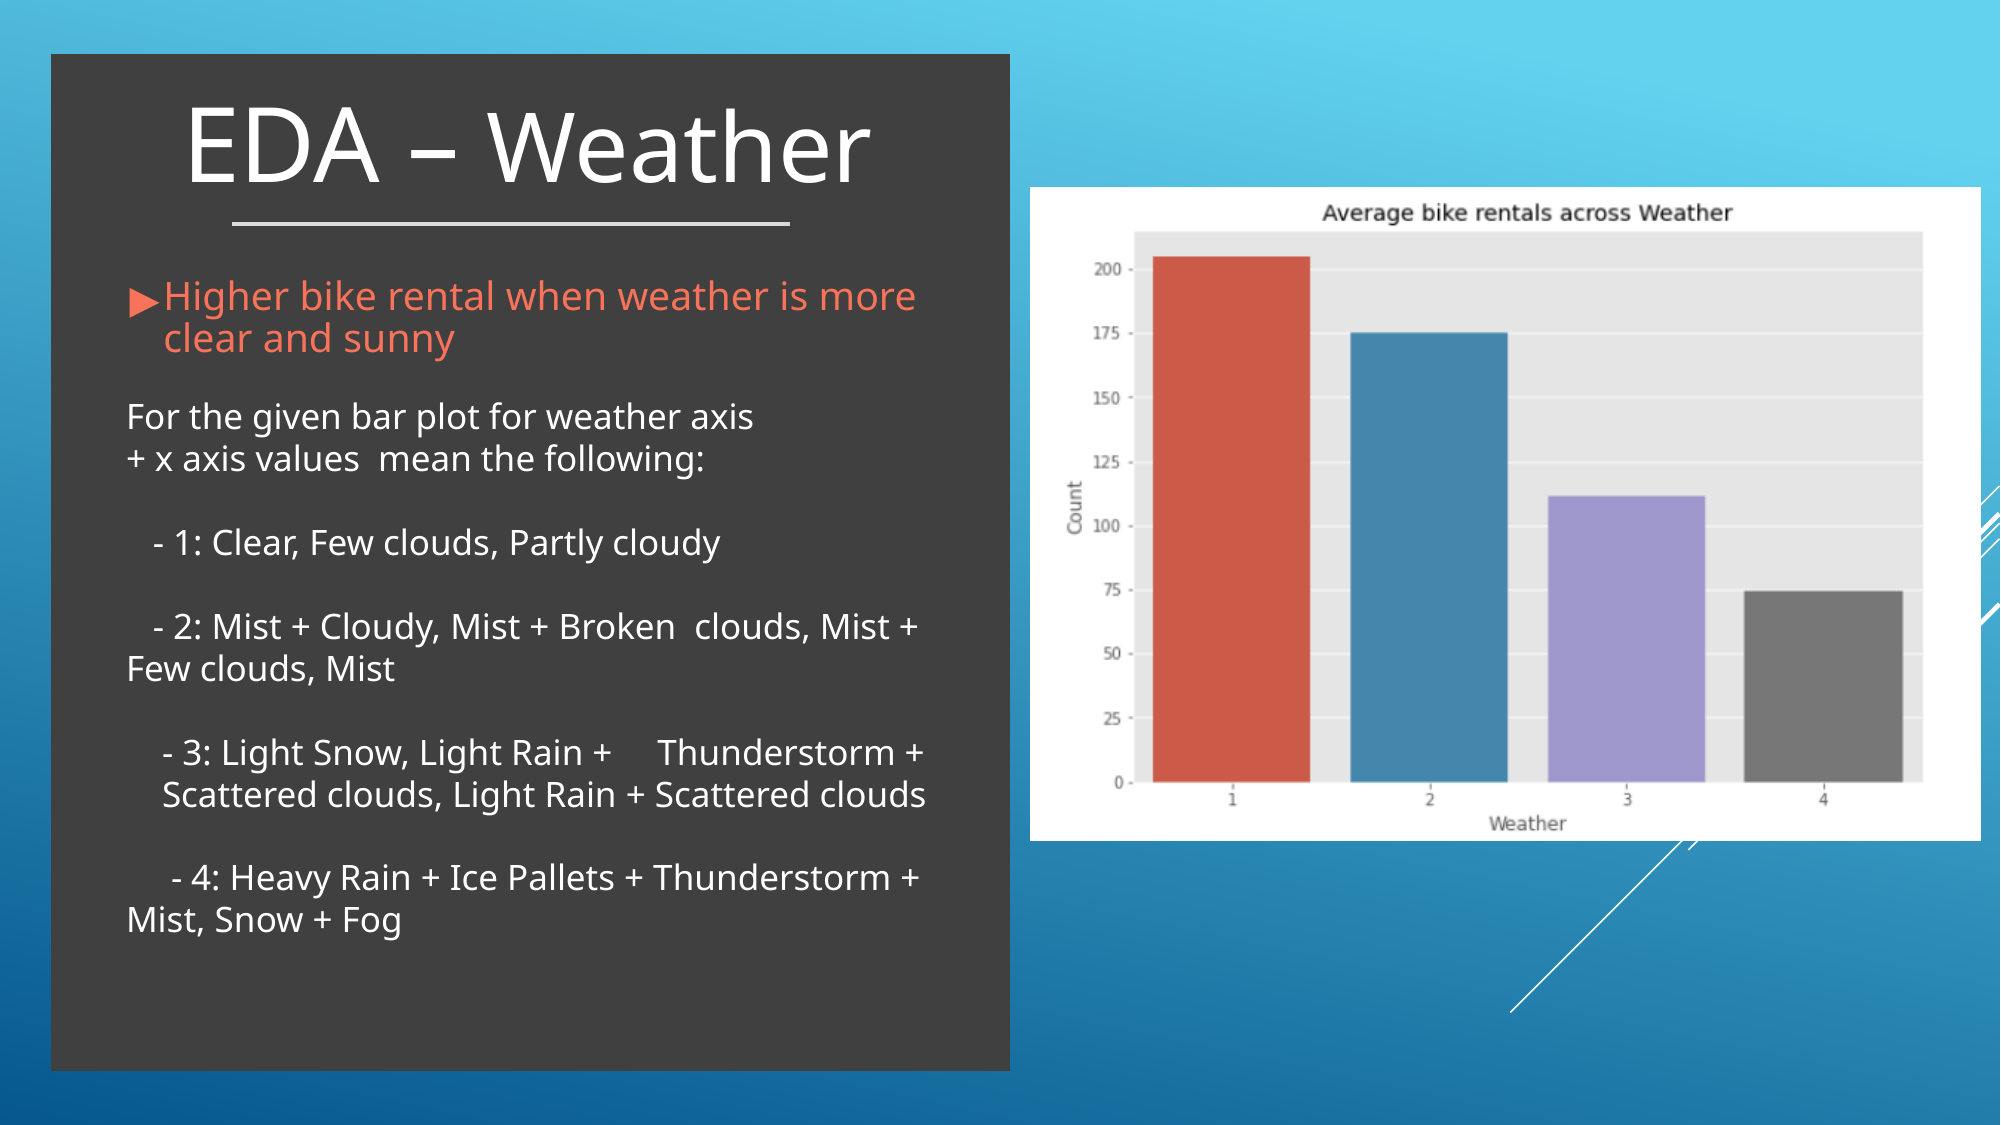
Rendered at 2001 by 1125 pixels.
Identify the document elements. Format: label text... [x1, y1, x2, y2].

text_box [61, 64, 1000, 1061]
picture [1030, 186, 1981, 842]
title EDA – Weather [167, 82, 928, 213]
list Higher bike rental when weather is more clear and sunny For the given bar plot for weather axis + x axis values mean the following: - 1: Clear, Few clouds, Partly cloudy - 2: Mist + Cloudy, Mist + Broken clouds, Mist + Few clouds, Mist - 3: Light Snow, Light Rain + Thunderstorm + Scattered clouds, Light Rain + Scattered clouds - 4: Heavy Rain + Ice Pallets + Thunderstorm + Mist, Snow + Fog [110, 269, 951, 967]
